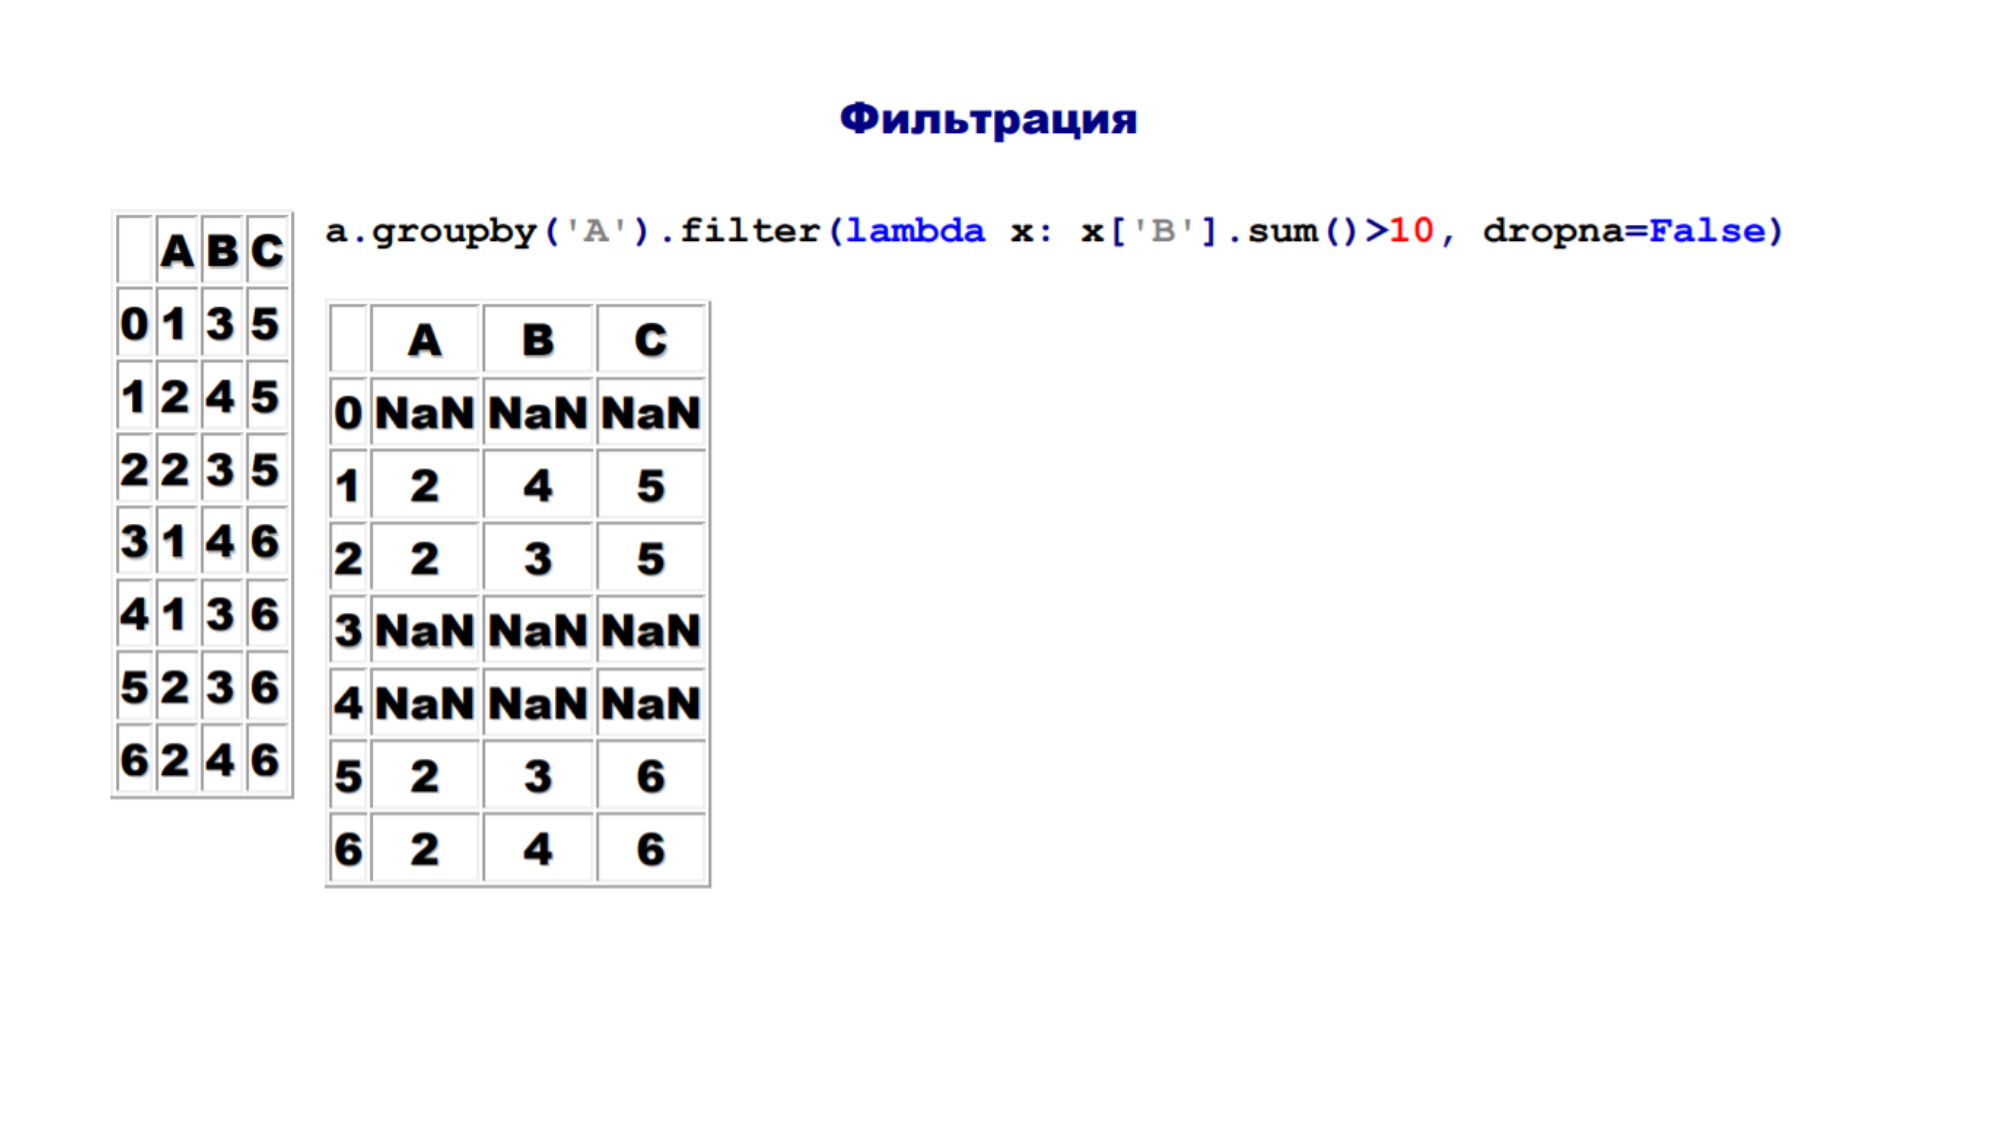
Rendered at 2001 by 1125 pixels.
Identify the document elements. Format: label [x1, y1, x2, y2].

list [96, 81, 1804, 911]
